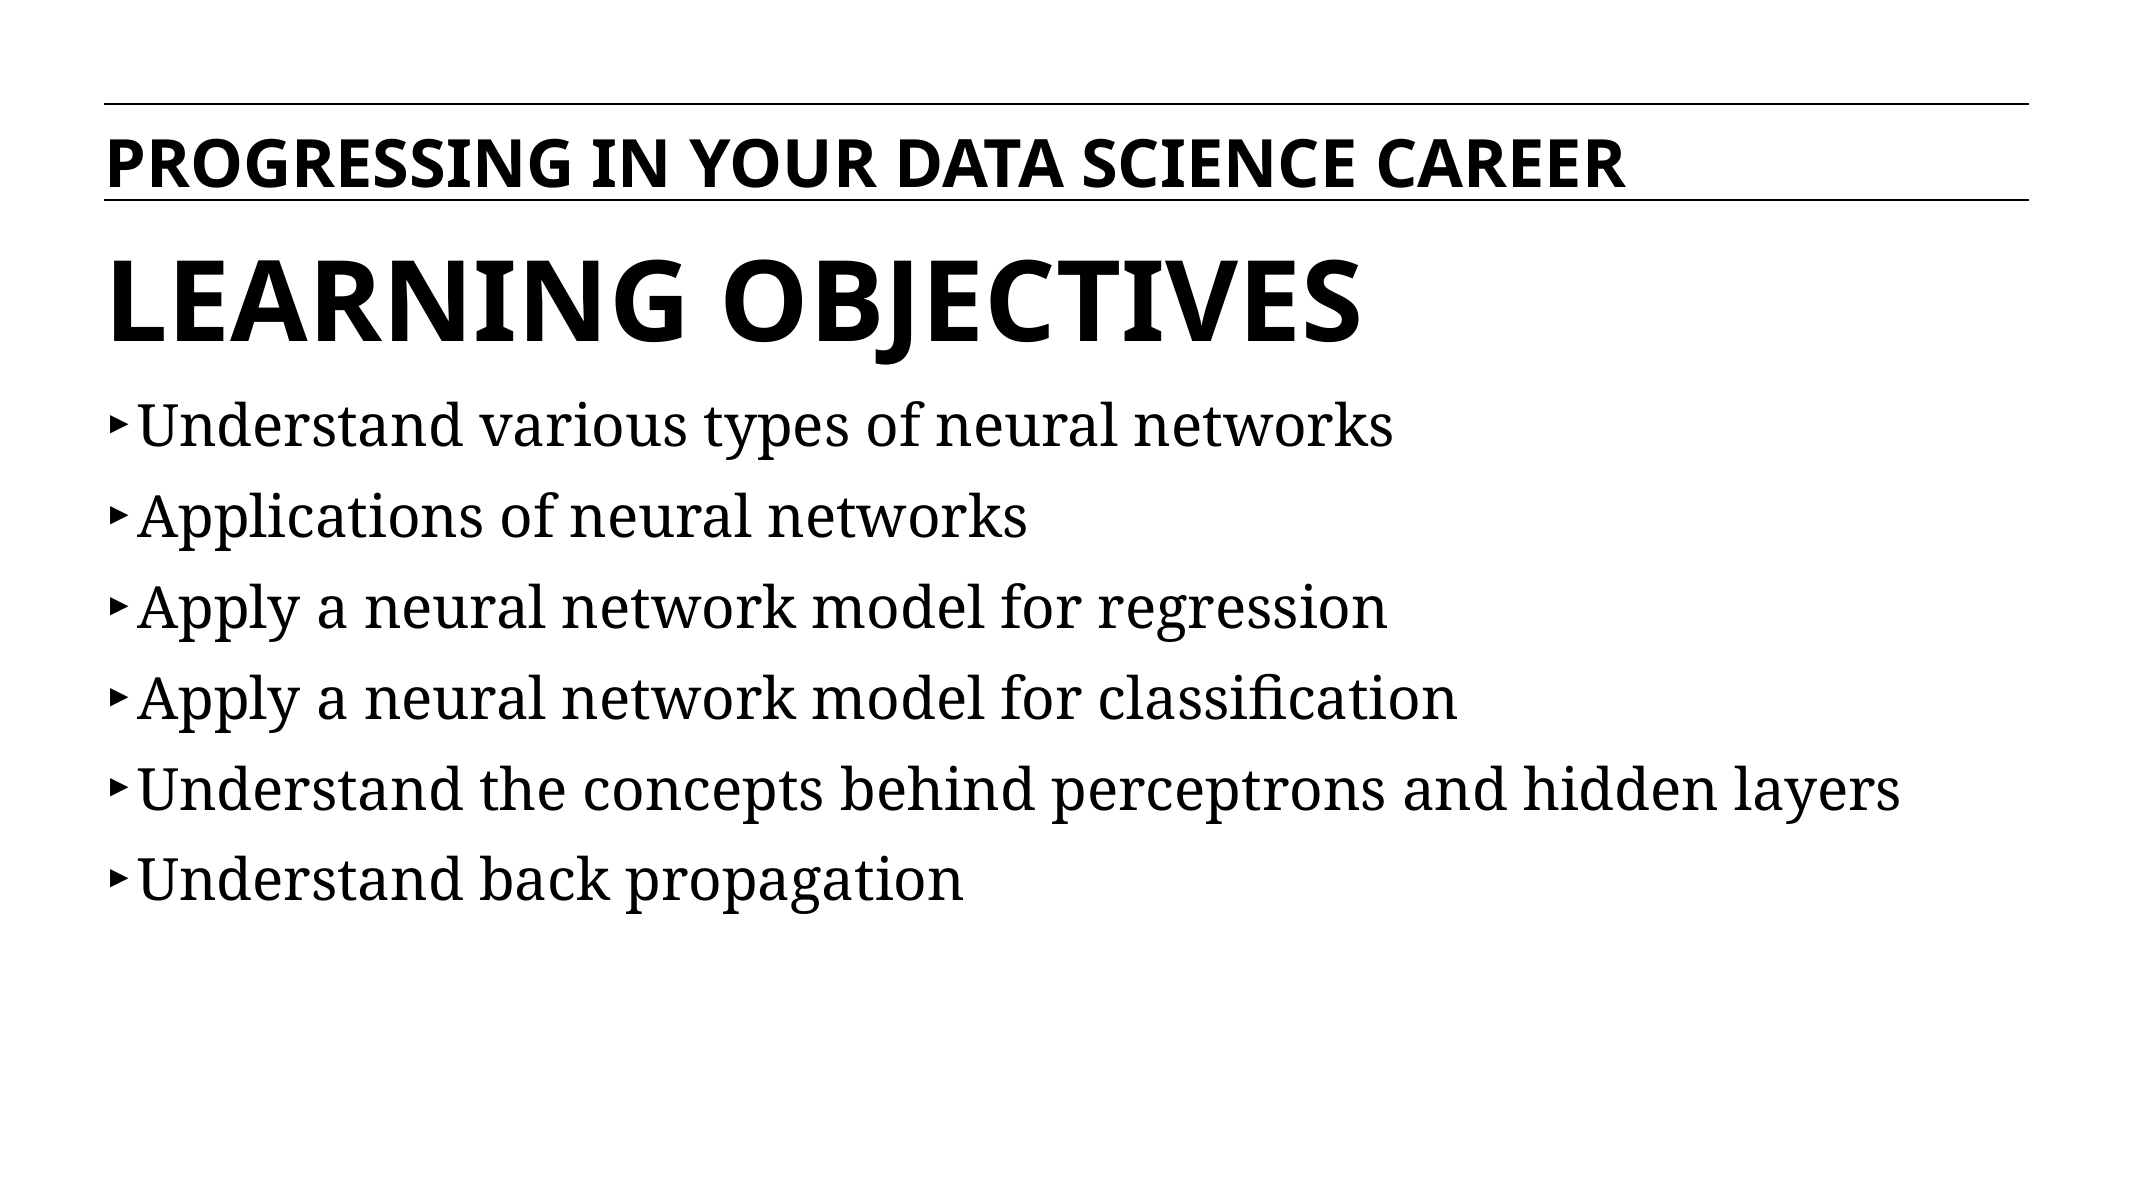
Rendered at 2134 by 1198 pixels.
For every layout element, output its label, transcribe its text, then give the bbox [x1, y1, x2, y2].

title LEARNING OBJECTIVES [103, 241, 2030, 359]
text_box PROGRESSING IN YOUR DATA SCIENCE CAREER [104, 120, 2030, 192]
list Understand various types of neural networks Applications of neural networks Apply a neural network model for regression Apply a neural network model for classification Understand the concepts behind perceptrons and hidden layers Understand back propagation [104, 359, 2030, 944]
